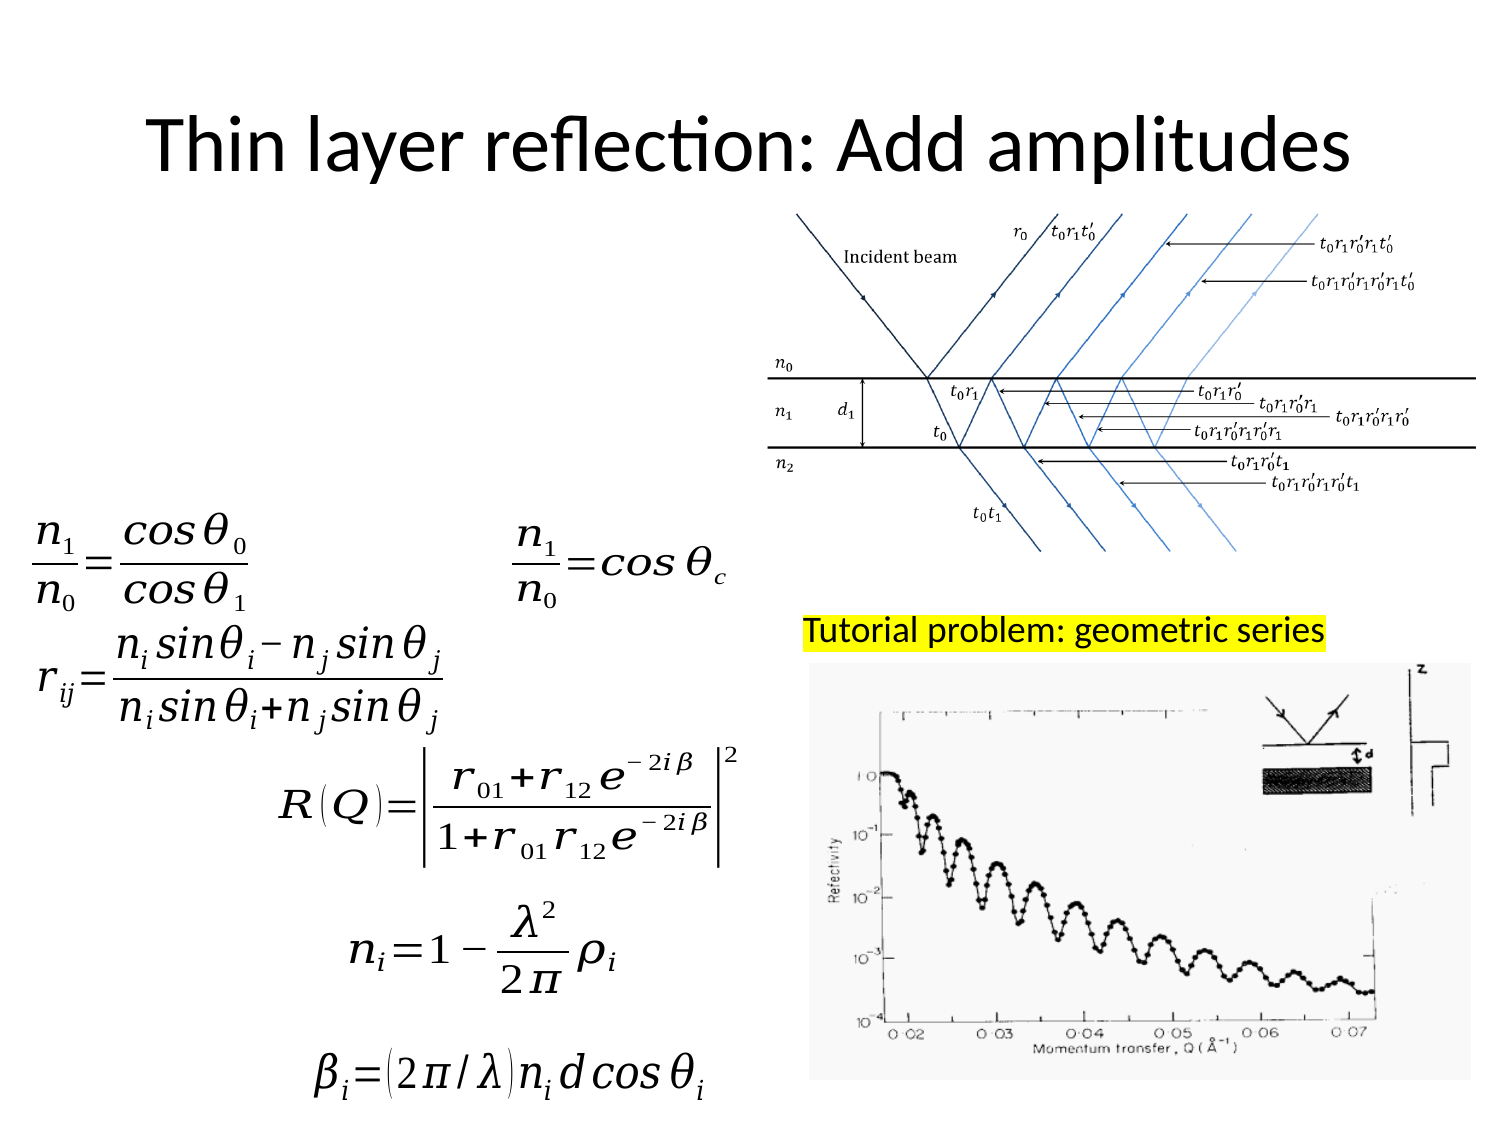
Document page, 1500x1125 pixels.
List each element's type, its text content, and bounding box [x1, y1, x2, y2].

picture [808, 663, 1472, 1080]
picture [749, 201, 1500, 570]
title Thin layer reflection: Add amplitudes [75, 45, 1425, 233]
text_box Tutorial problem: geometric series [788, 597, 1341, 658]
